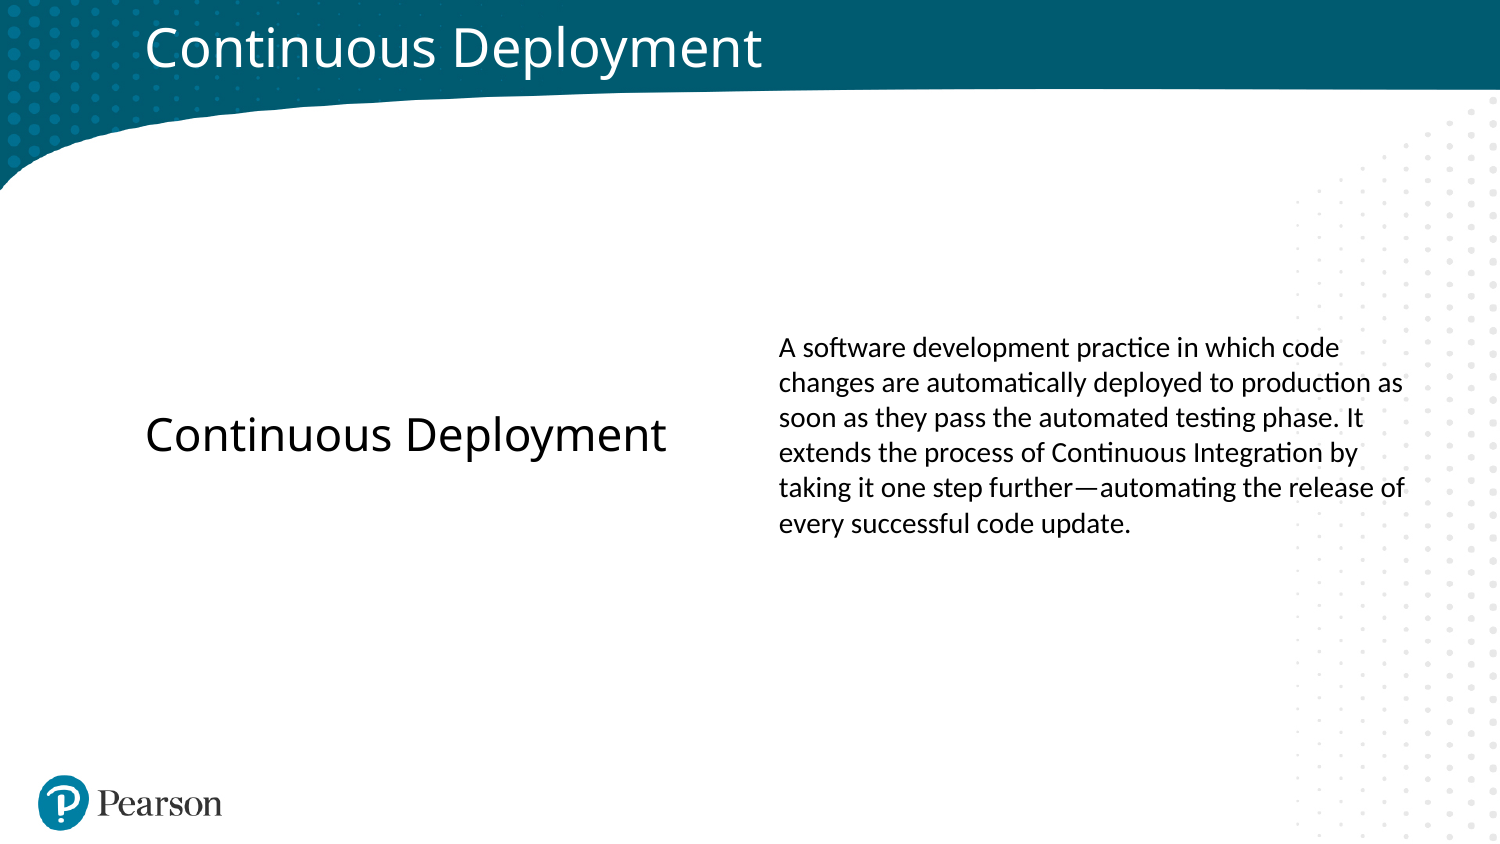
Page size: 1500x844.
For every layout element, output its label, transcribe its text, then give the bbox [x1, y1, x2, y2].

picture [0, 90, 1500, 844]
title Continuous Deployment [130, 6, 1369, 98]
list A software development practice in which code changes are automatically deployed to production as soon as they pass the automated testing phase. It extends the process of Continuous Integration by taking it one step further—automating the release of every successful code update. [763, 155, 1427, 713]
list Continuous Deployment [75, 155, 738, 712]
